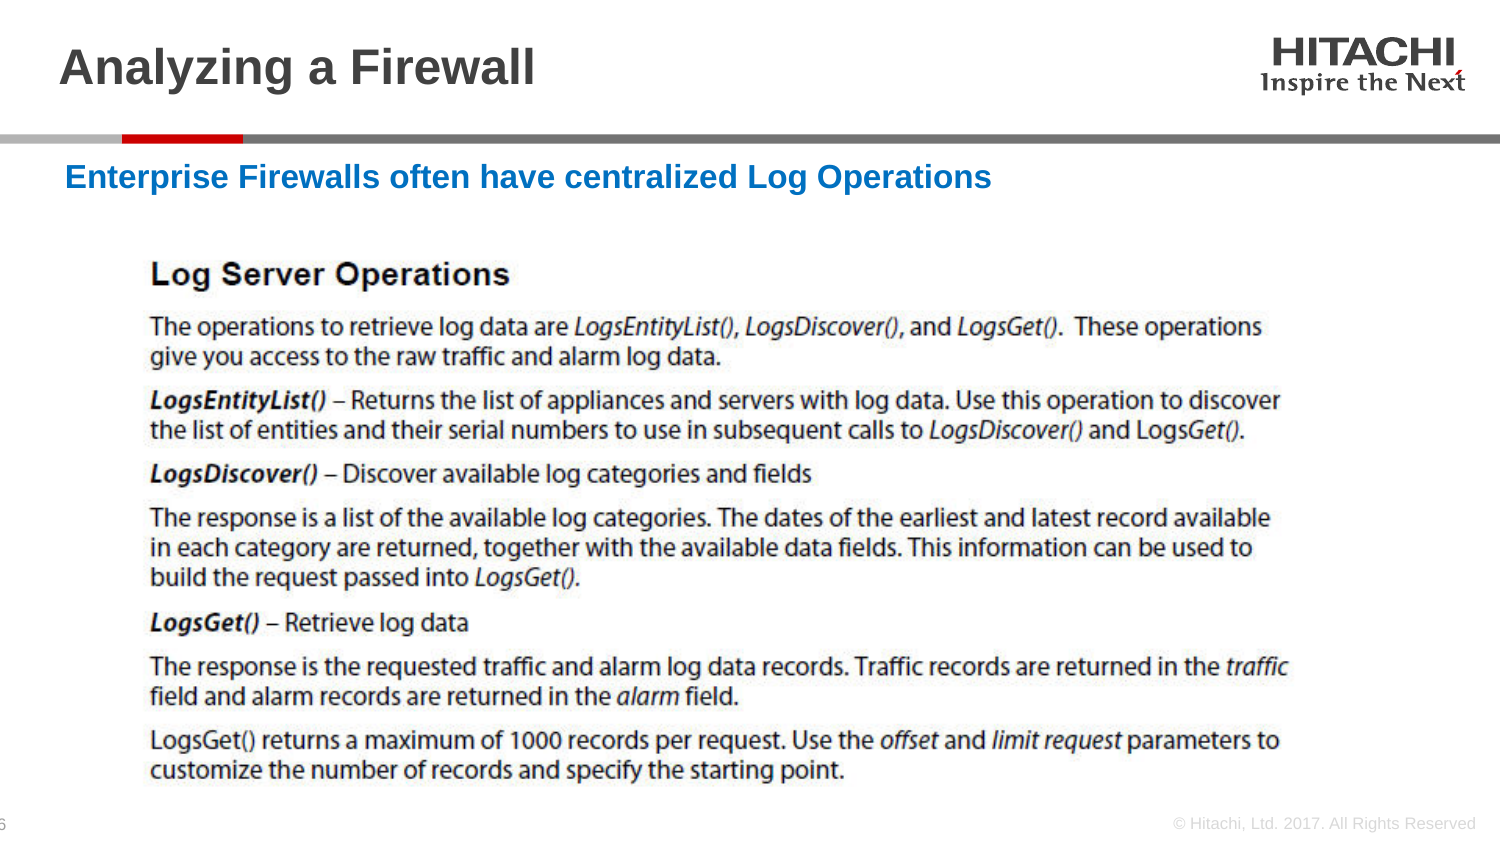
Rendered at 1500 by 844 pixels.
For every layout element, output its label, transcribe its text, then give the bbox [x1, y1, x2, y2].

picture [131, 248, 1303, 790]
title Analyzing a Firewall [43, 8, 1200, 129]
text_box Enterprise Firewalls often have centralized Log Operations [50, 147, 1009, 203]
